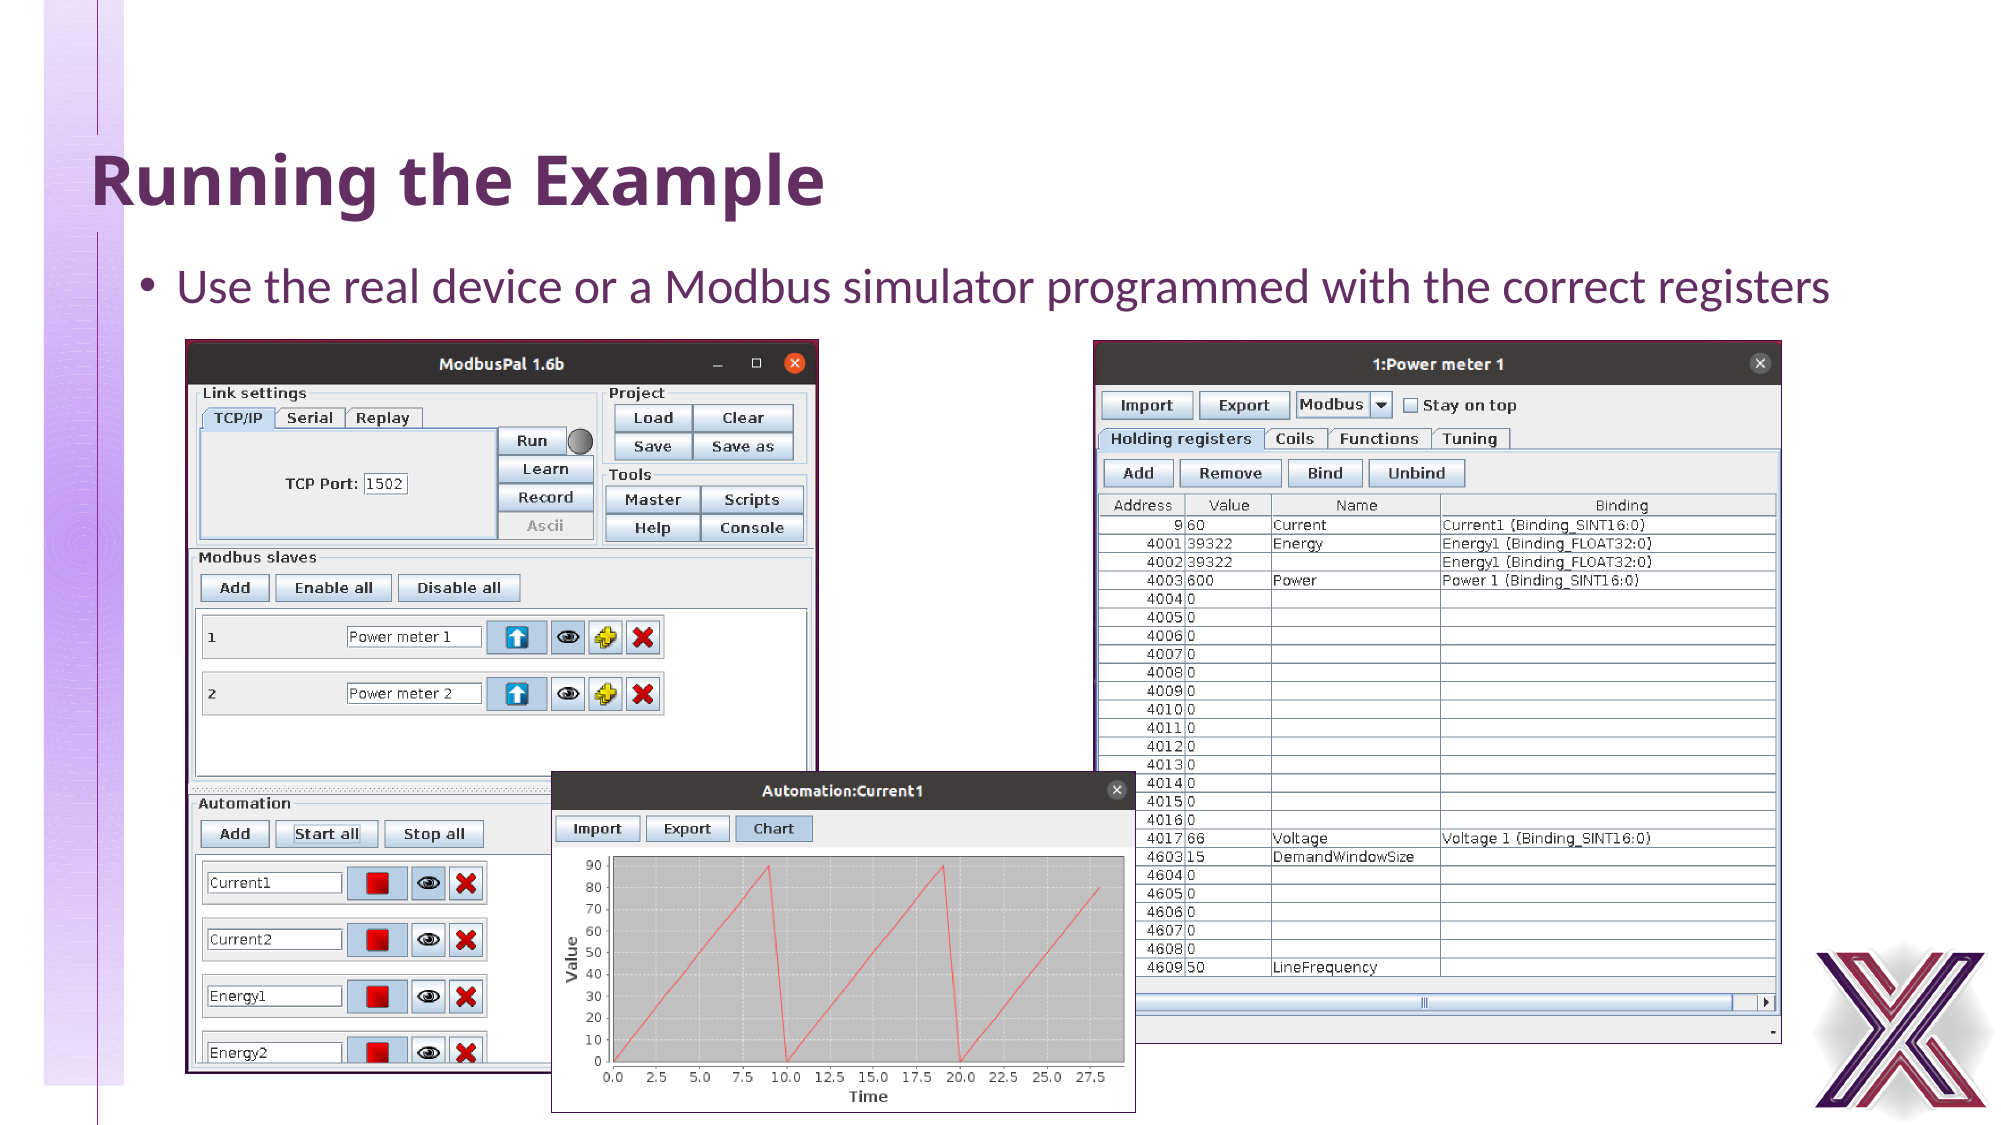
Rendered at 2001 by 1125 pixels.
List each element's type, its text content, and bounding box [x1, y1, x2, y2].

picture [185, 339, 1782, 1113]
title Running the Example [74, 138, 1800, 228]
list Use the real device or a Modbus simulator programmed with the correct registers [123, 252, 1871, 1049]
picture [1809, 939, 1996, 1125]
